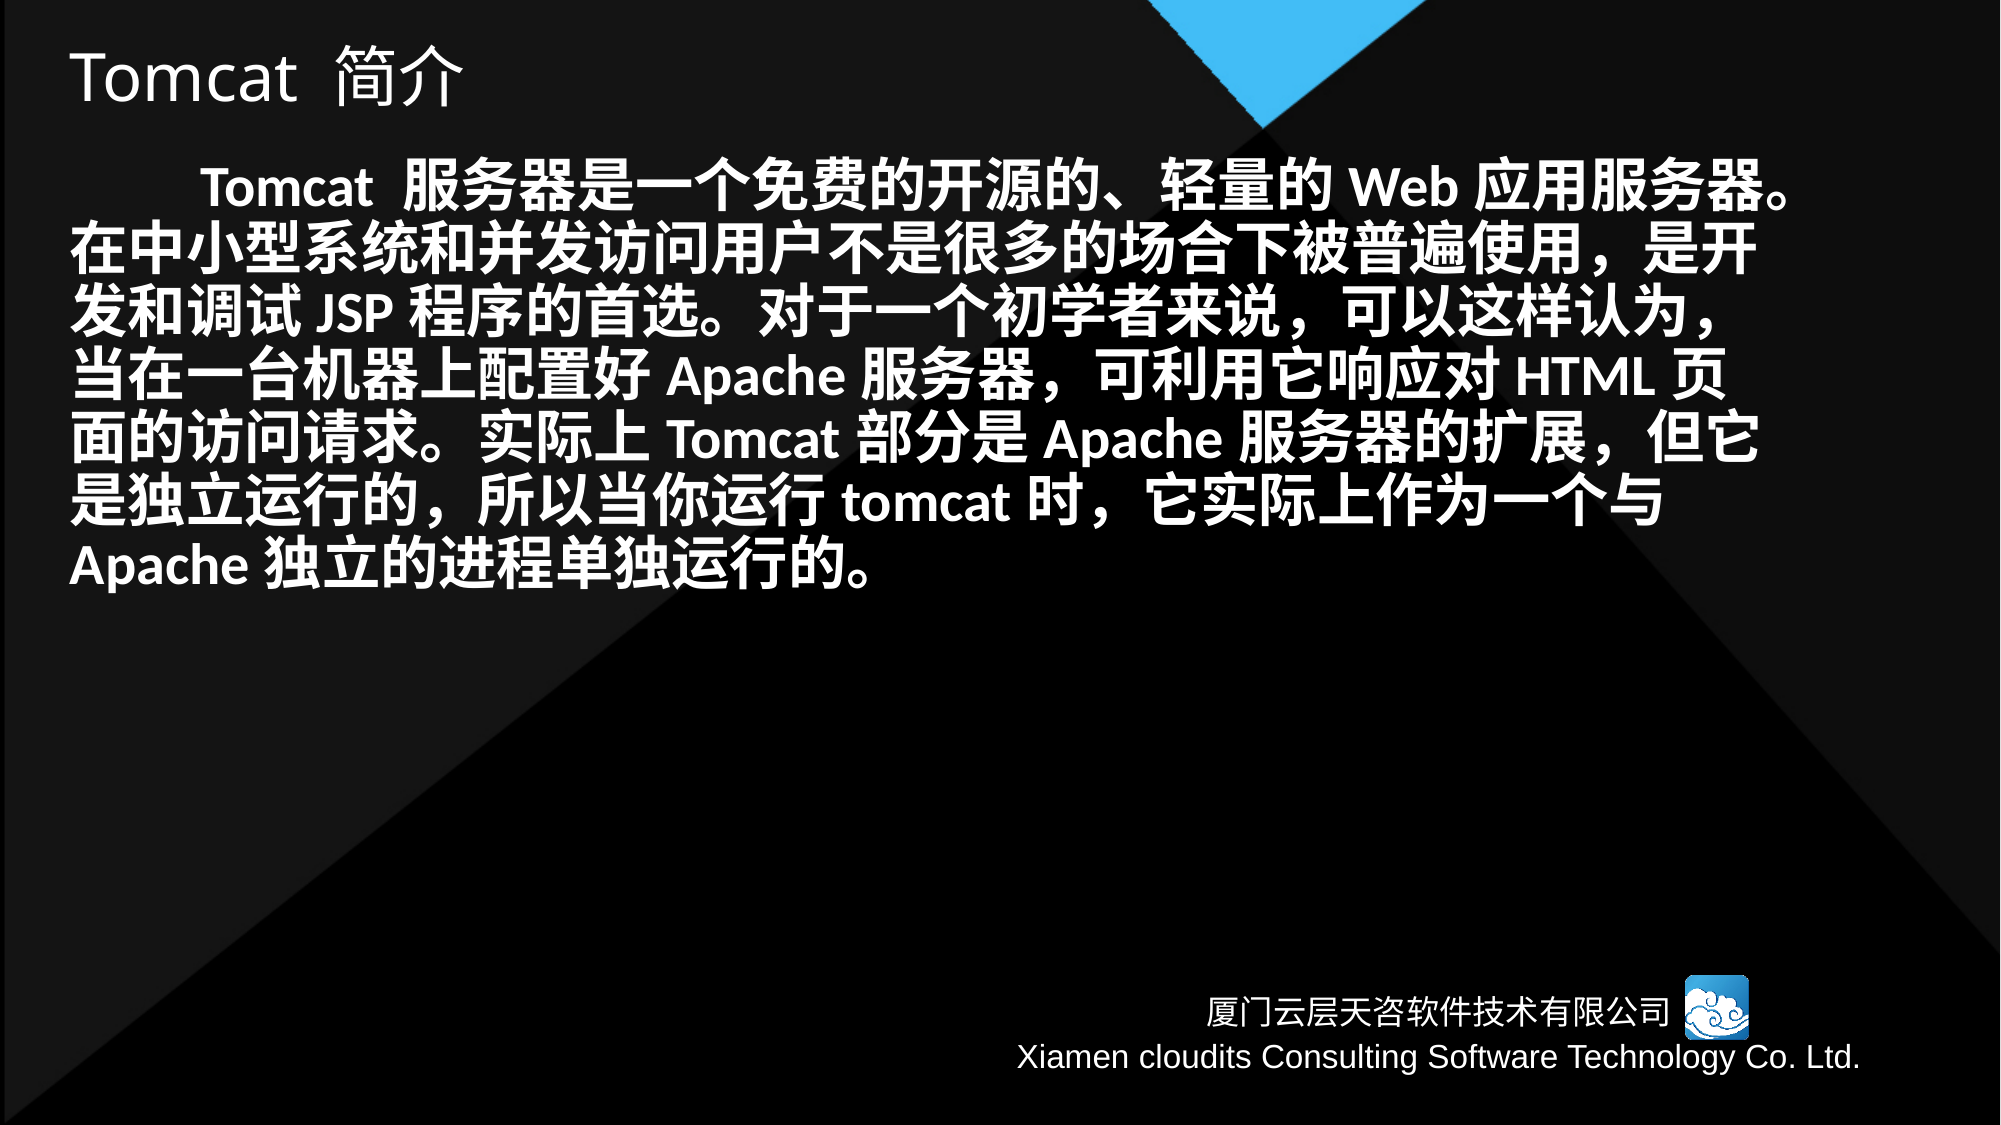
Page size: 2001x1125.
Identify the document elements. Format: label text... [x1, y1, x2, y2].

title Tomcat 简介 [55, 36, 1827, 126]
picture [0, 0, 2001, 1125]
list Tomcat 服务器是一个免费的开源的、轻量的Web应用服务器。在中小型系统和并发访问用户不是很多的场合下被普遍使用，是开发和调试JSP程序的首选。对于一个初学者来说，可以这样认为，当在一台机器上配置好Apache服务器，可利用它响应对HTML页面的访问请求。实际上Tomcat部分是Apache服务器的扩展，但它是独立运行的，所以当你运行tomcat时，它实际上作为一个与Apache独立的进程单独运行的。 [55, 149, 1780, 1059]
